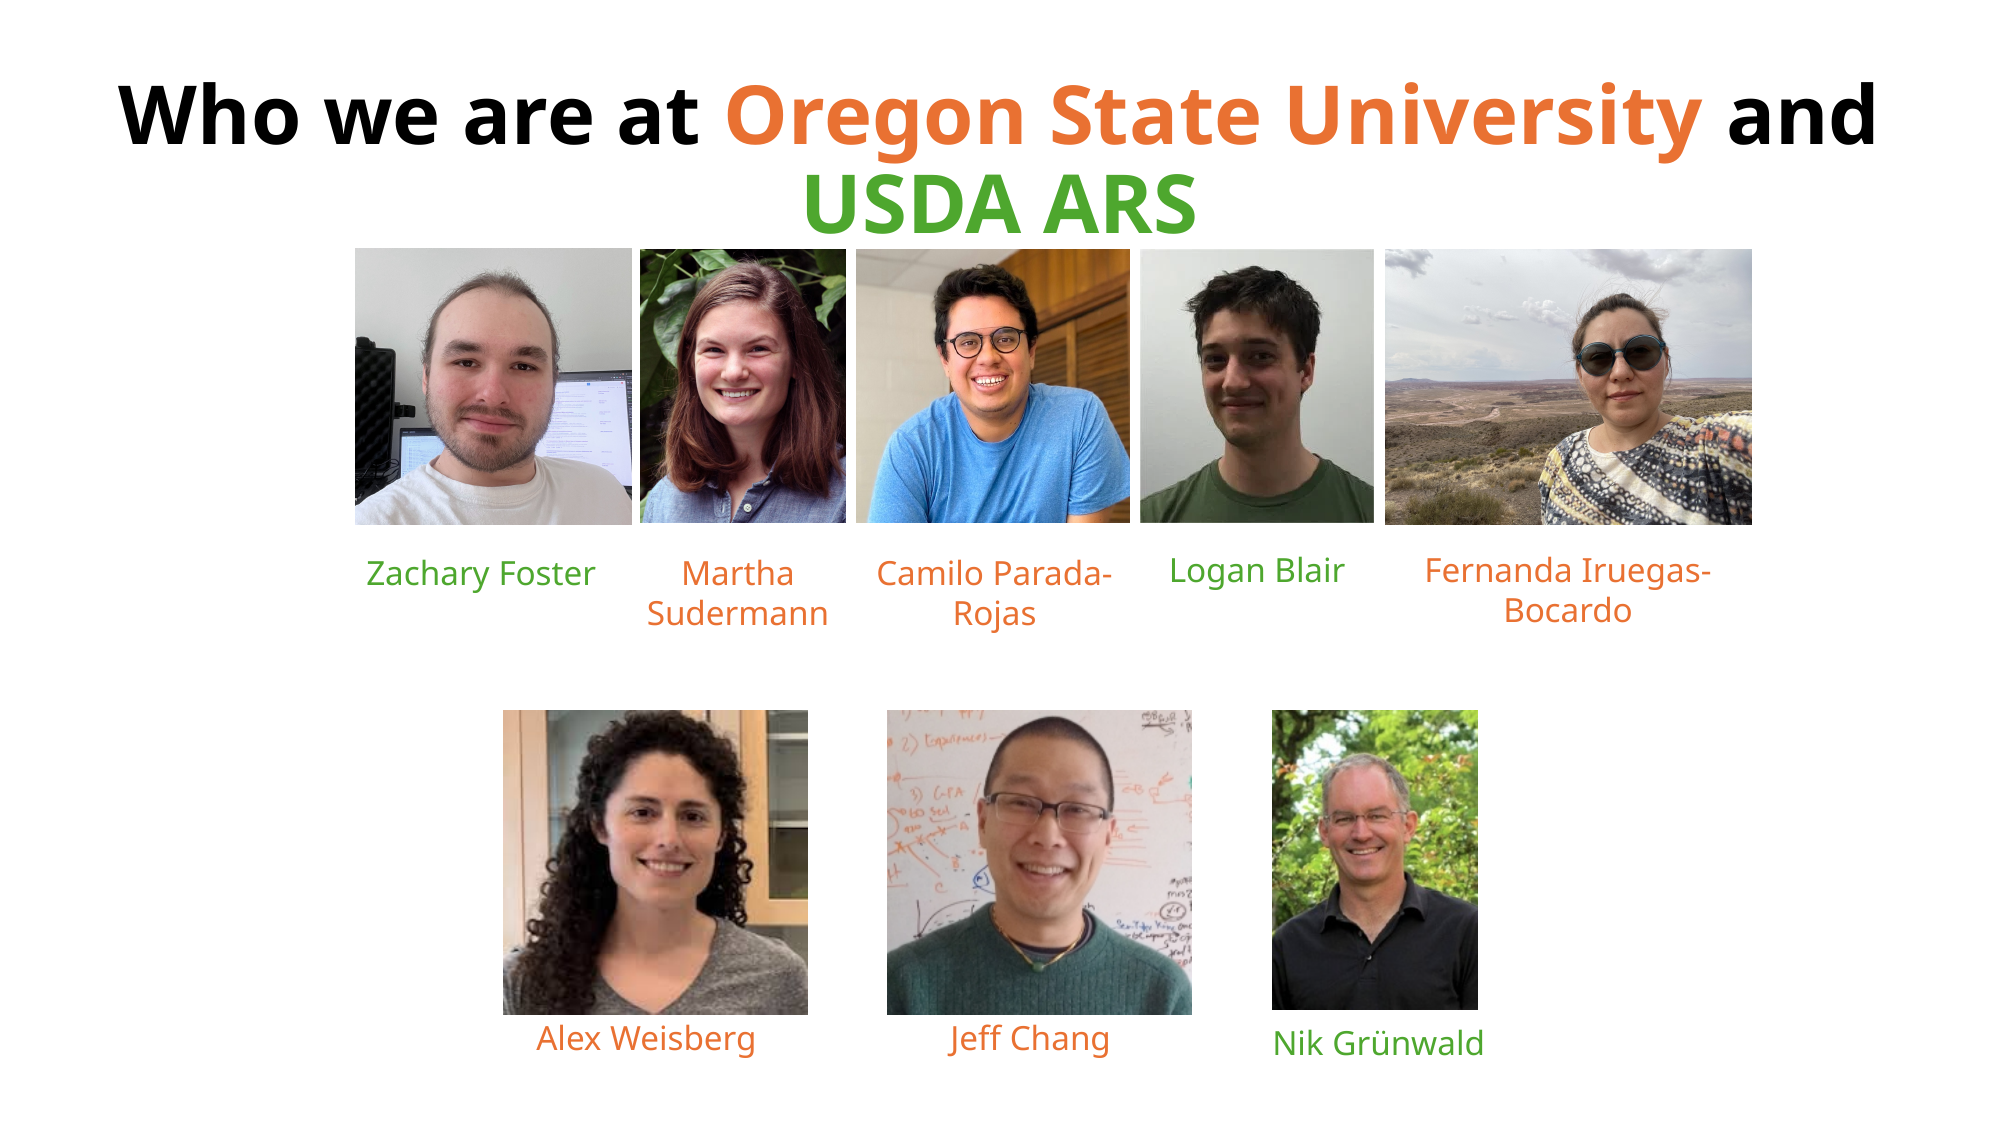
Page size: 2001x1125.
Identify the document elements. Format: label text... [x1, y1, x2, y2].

text_box Camilo Parada-Rojas [858, 544, 1131, 640]
picture [1271, 710, 1479, 1011]
picture [856, 249, 1130, 524]
picture [887, 710, 1193, 1016]
picture [640, 249, 846, 524]
text_box Logan Blair [1150, 541, 1365, 597]
picture [502, 710, 808, 1016]
picture [1140, 249, 1374, 524]
picture [354, 248, 632, 526]
text_box Nik Grünwald [1195, 1014, 1563, 1070]
text_box Jeff Chang [847, 1009, 1214, 1065]
text_box Fernanda Iruegas-Bocardo [1384, 541, 1752, 637]
text_box Zachary Foster [351, 544, 612, 600]
title Who we are at Oregon State University and USDA ARS [0, 66, 2000, 259]
picture [1384, 249, 1752, 526]
text_box Martha Sudermann [630, 544, 846, 640]
text_box Alex Weisberg [463, 1009, 830, 1065]
